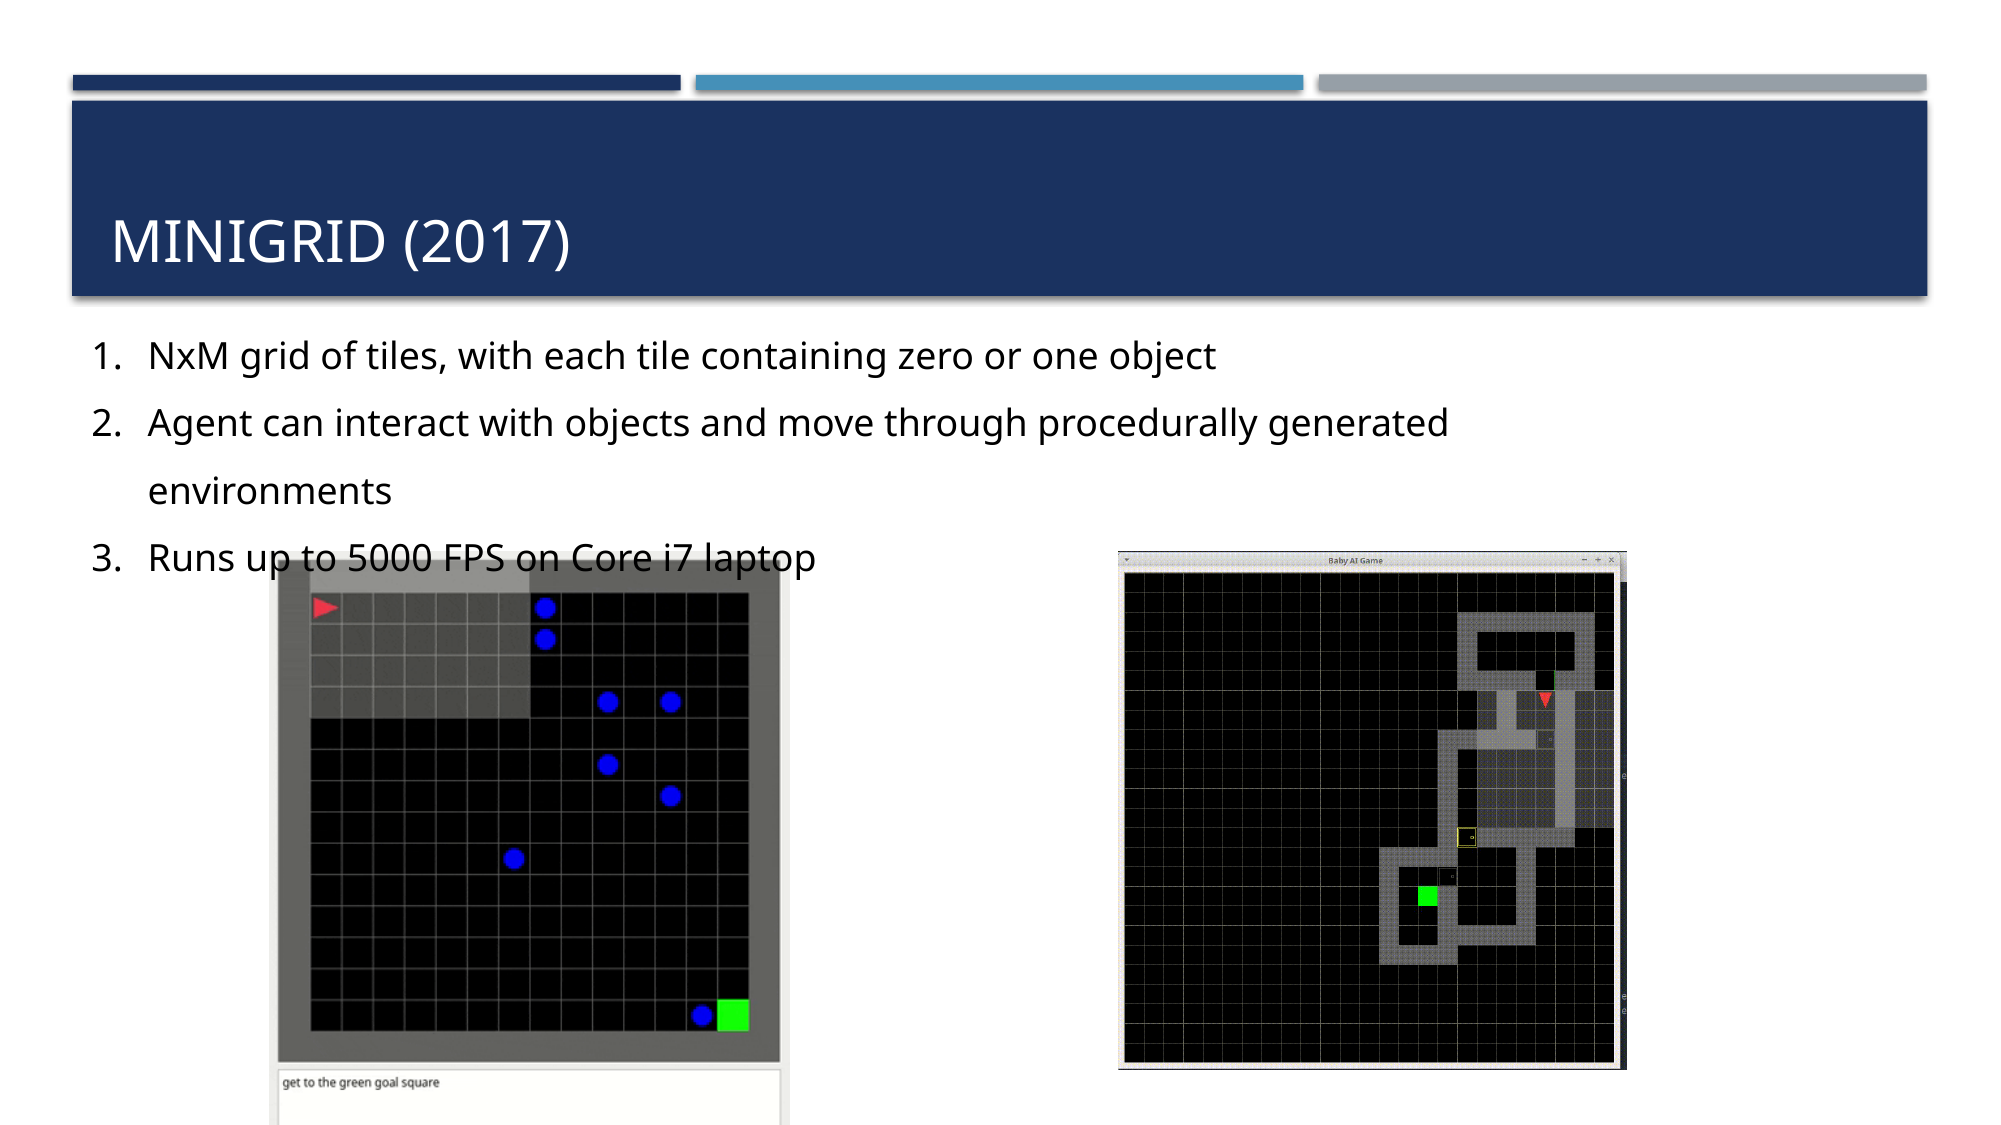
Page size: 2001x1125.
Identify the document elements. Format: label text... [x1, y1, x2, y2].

picture [1117, 550, 1628, 1071]
text_box NxM grid of tiles, with each tile containing zero or one object Agent can interact with objects and move through procedurally generated environments Runs up to 5000 FPS on Core i7 laptop [76, 301, 1549, 587]
title MINIGRID (2017) [95, 115, 1905, 282]
picture [269, 550, 791, 1125]
